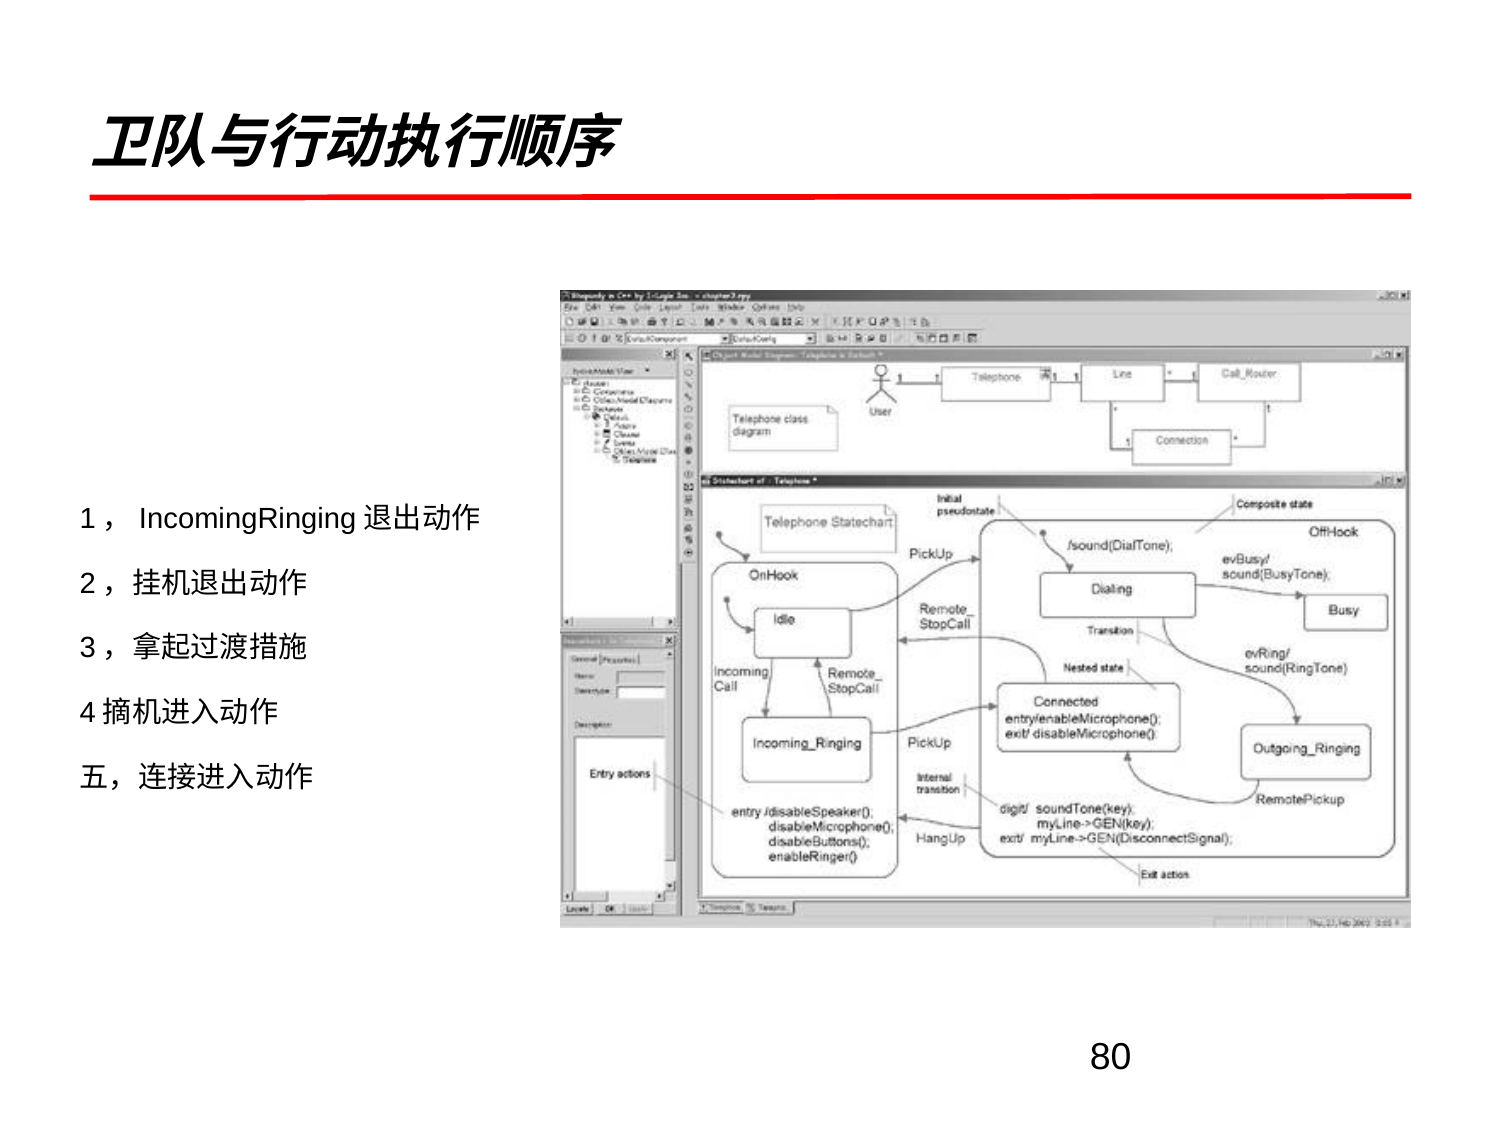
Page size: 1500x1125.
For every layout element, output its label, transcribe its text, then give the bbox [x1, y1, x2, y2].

slide_number 80 [1074, 1024, 1426, 1103]
title 卫队与行动执行顺序 [75, 45, 1425, 233]
picture [560, 290, 1411, 928]
text_box 1，IncomingRinging退出动作 2，挂机退出动作 3，拿起过渡措施 4摘机进入动作 五，连接进入动作 [64, 491, 549, 836]
